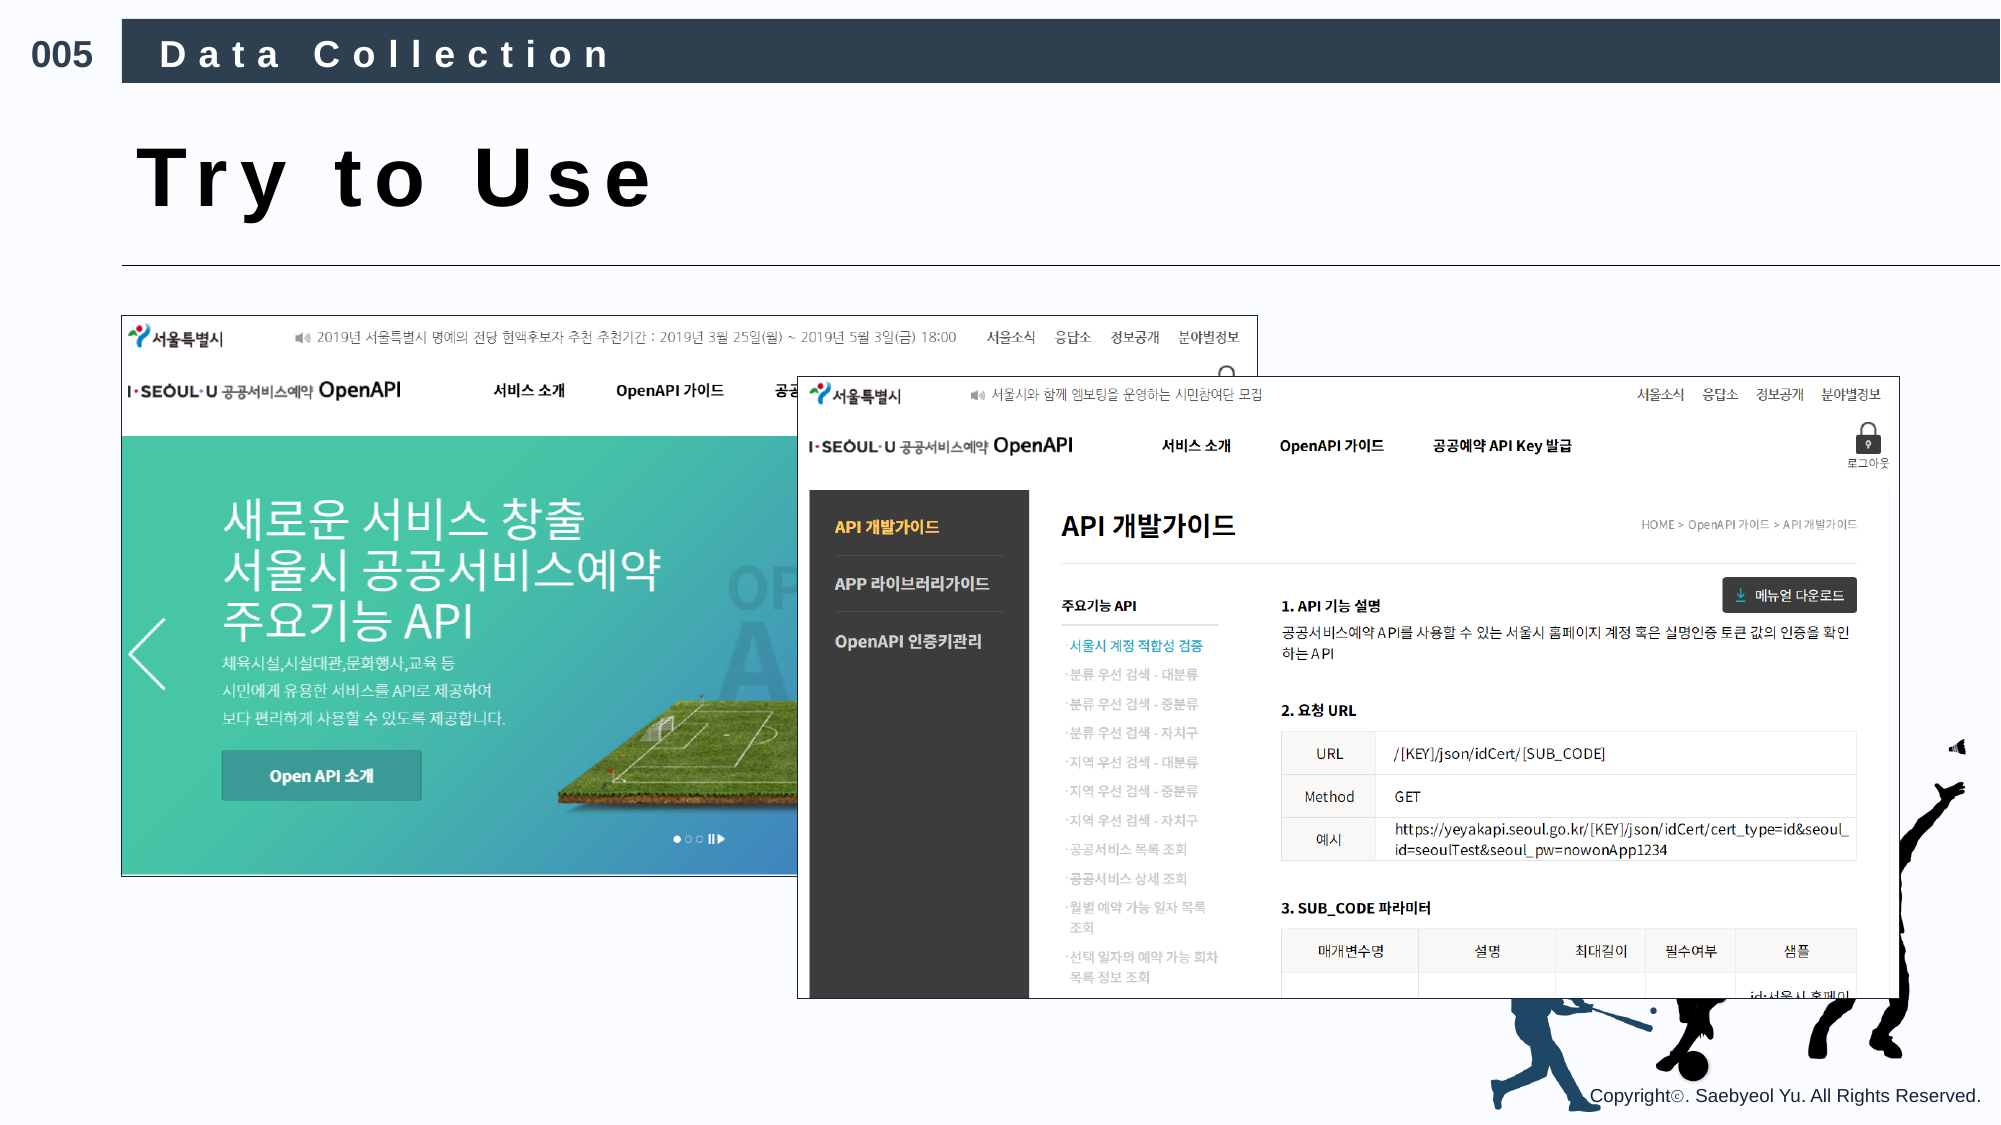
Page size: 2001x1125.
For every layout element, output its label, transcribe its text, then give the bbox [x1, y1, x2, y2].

text_box Try to Use [121, 115, 1857, 231]
text_box Data Collection [144, 22, 623, 82]
text_box 005 [16, 22, 108, 82]
picture [121, 315, 1966, 1112]
text_box [121, 18, 2000, 84]
